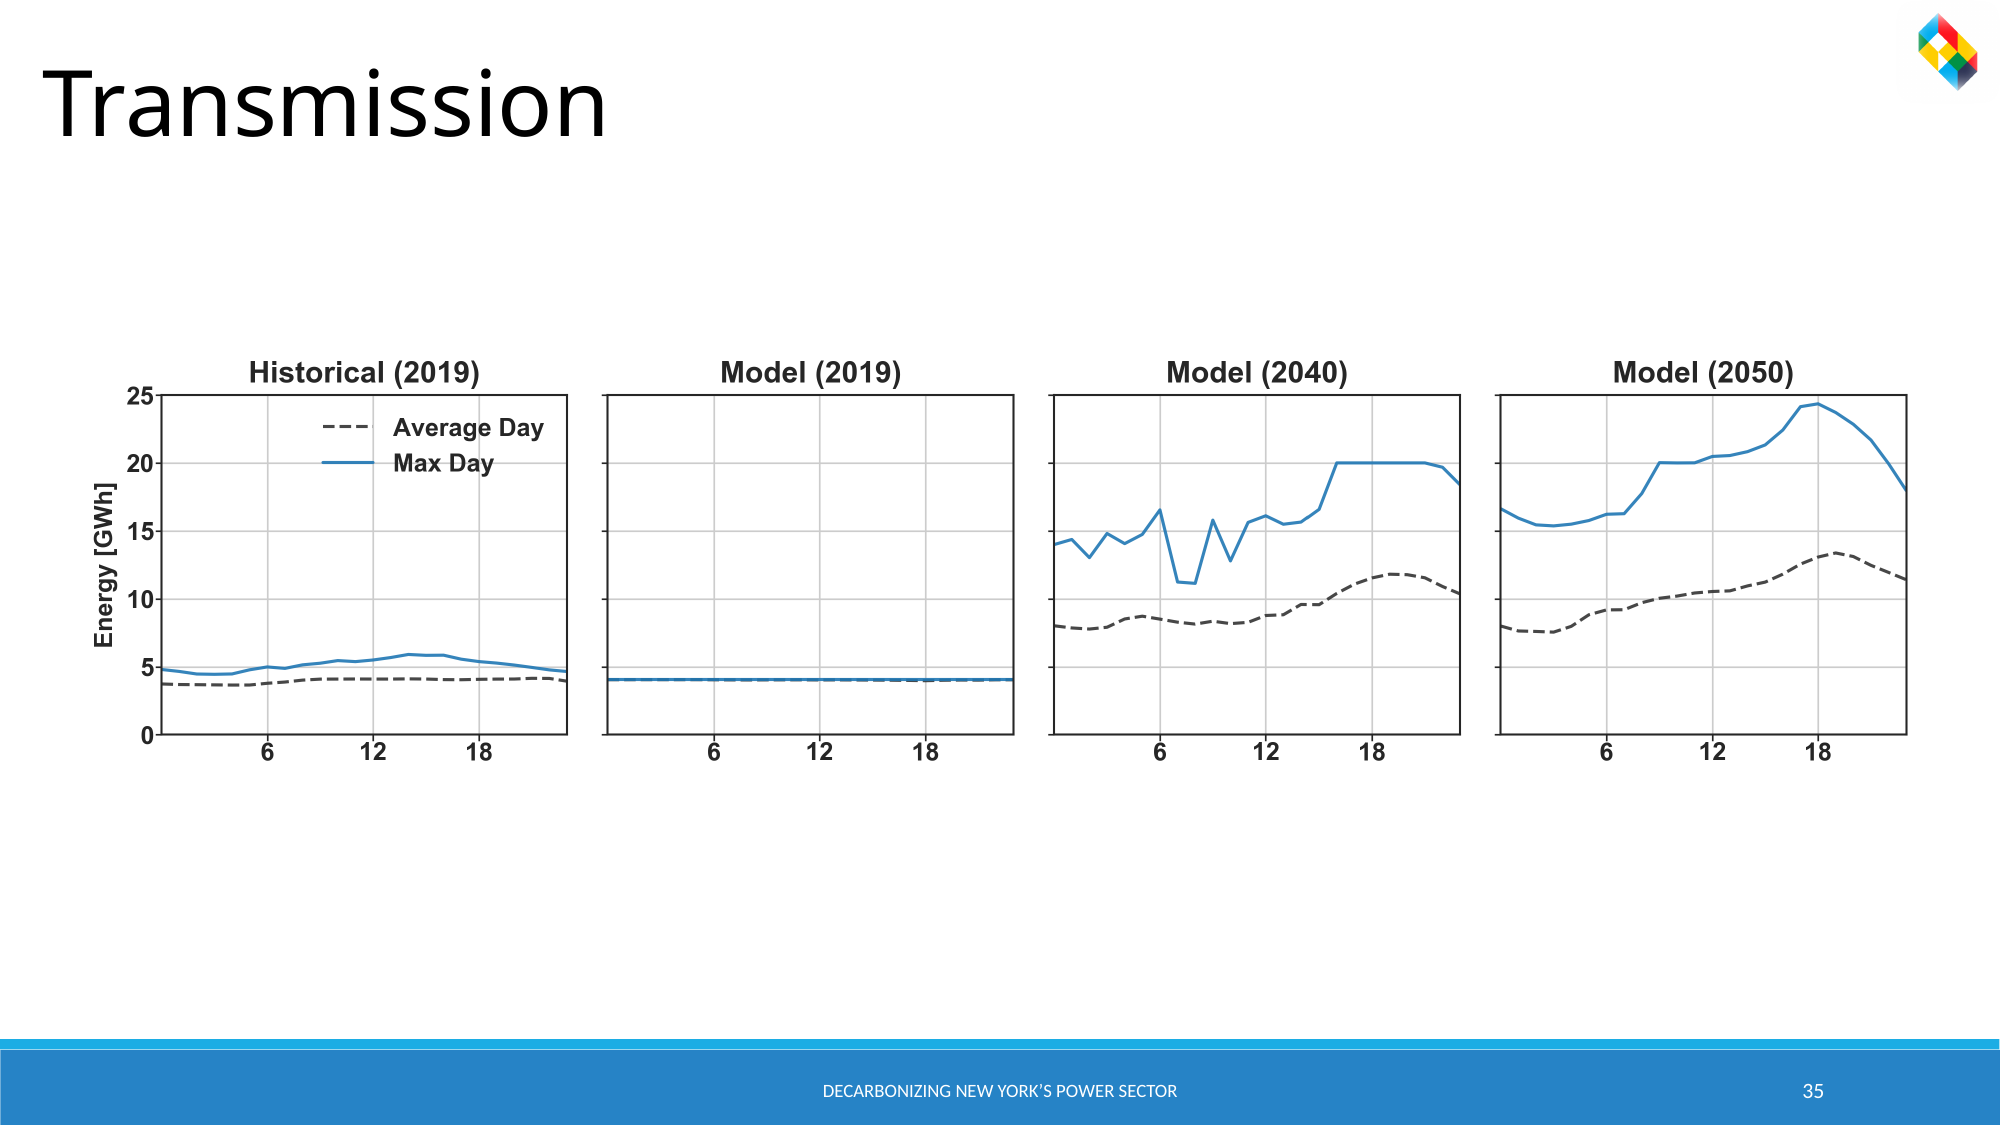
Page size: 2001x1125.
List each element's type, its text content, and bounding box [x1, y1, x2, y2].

slide_number 35 [1624, 1059, 1840, 1120]
text_box Transmission [27, 49, 1053, 156]
footer Decarbonizing New York’s Power Sector [604, 1059, 1396, 1120]
picture [1894, 0, 2000, 106]
picture [79, 344, 1921, 781]
